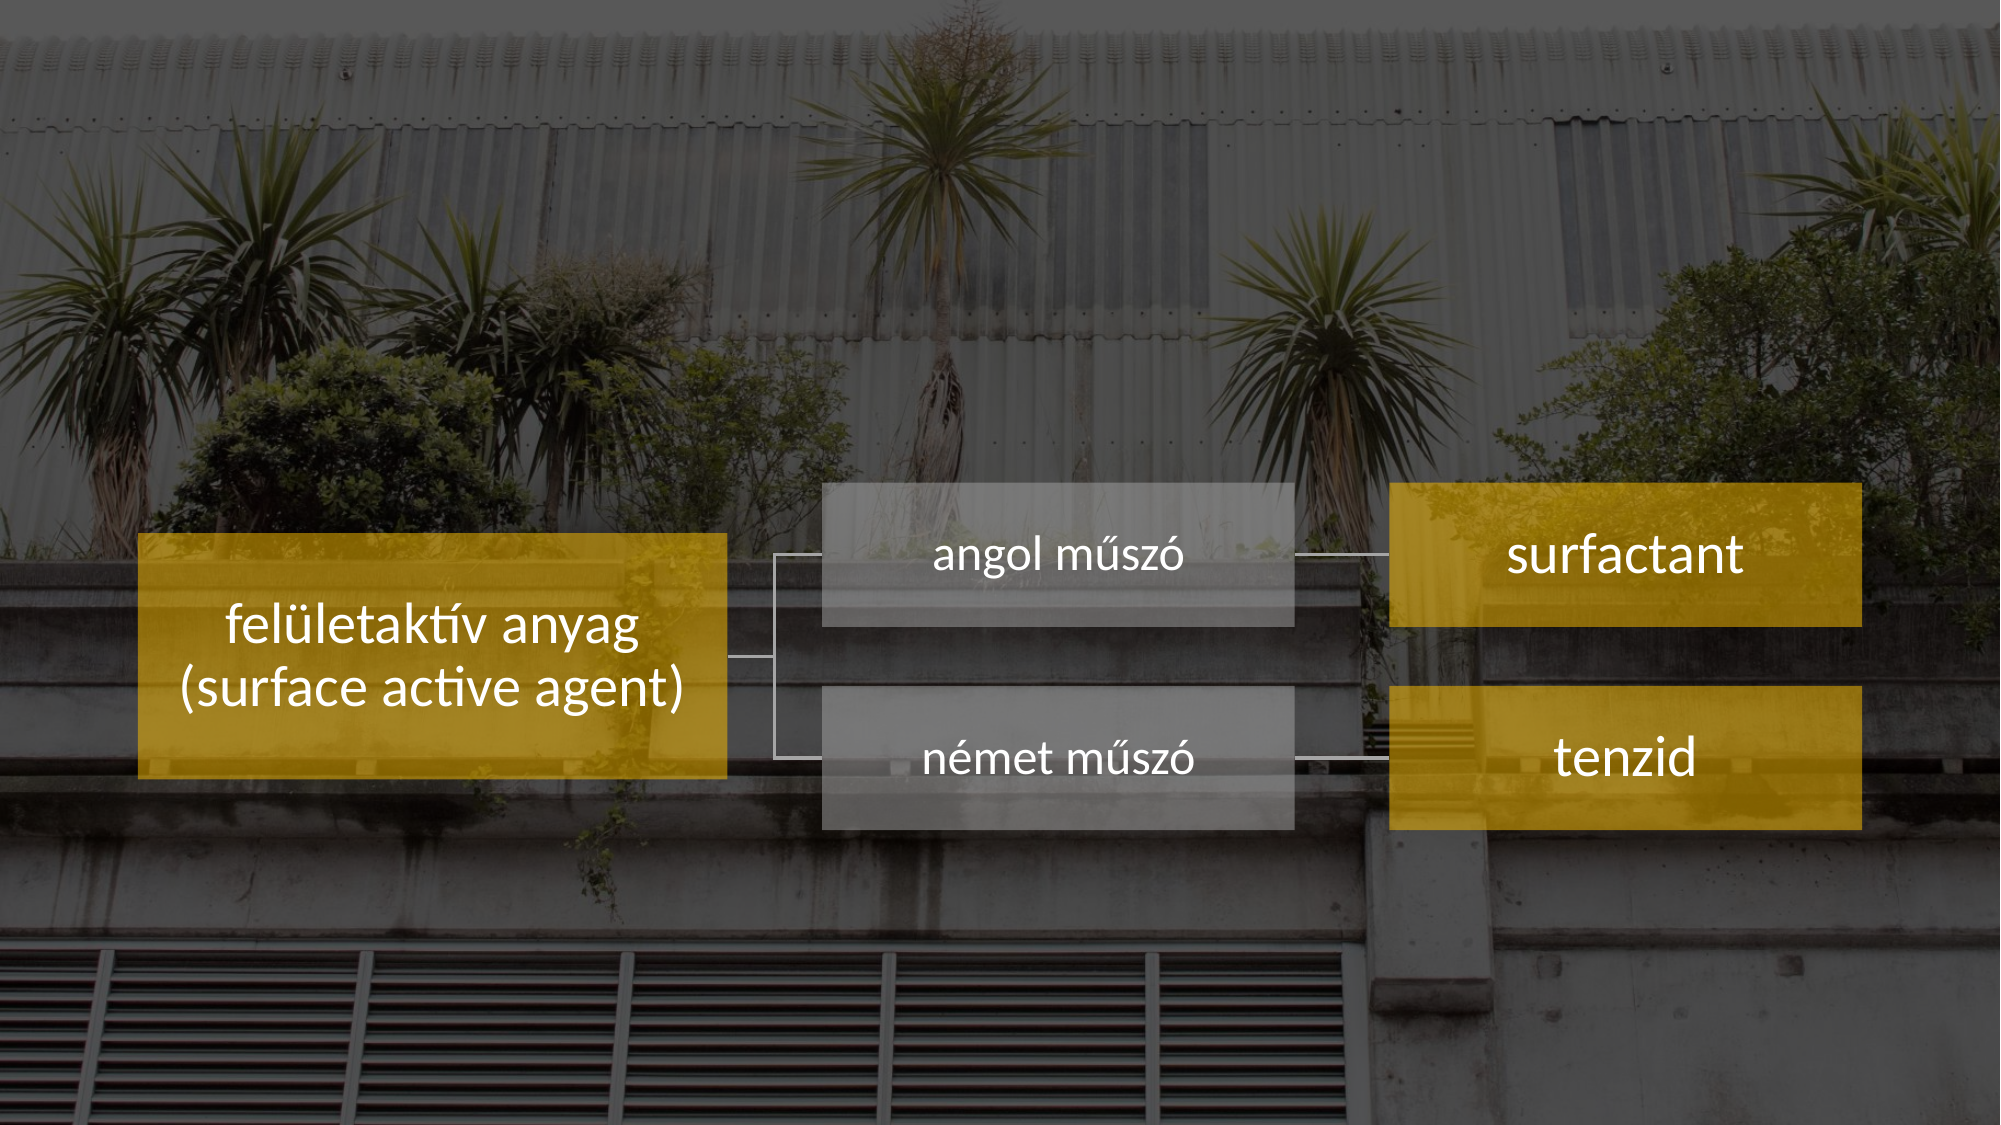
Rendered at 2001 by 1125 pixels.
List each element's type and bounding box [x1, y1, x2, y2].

picture [0, 0, 2000, 1125]
text_box [137, 299, 1863, 1014]
